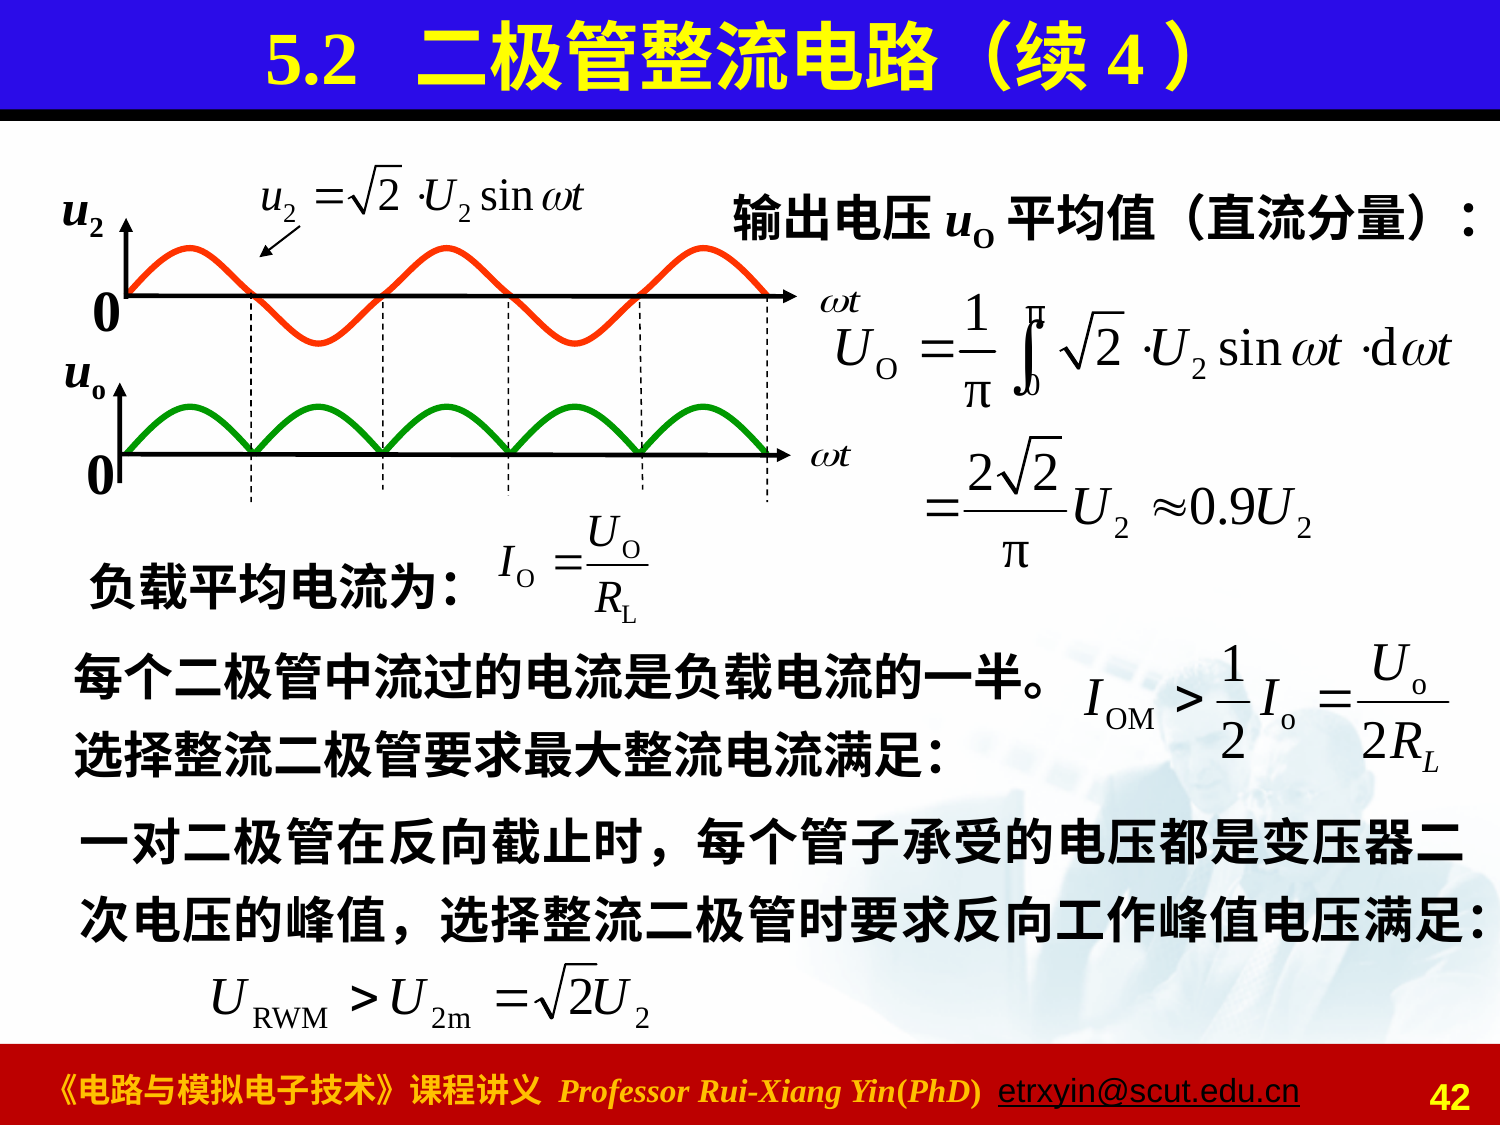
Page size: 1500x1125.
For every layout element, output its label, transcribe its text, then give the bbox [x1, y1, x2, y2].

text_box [489, 503, 656, 631]
title 5.2 二极管整流电路（续4） [0, 0, 1500, 110]
text_box 每个二极管中流过的电流是负载电流的一半。选择整流二极管要求最大整流电流满足： [58, 620, 1103, 791]
slide_number 42 [1344, 1065, 1486, 1113]
text_box 输出电压uO平均值（直流分量）： [871, 178, 1500, 262]
text_box 负载平均电流为： [73, 547, 484, 620]
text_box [828, 277, 1463, 576]
text_box 一对二极管在反向截止时，每个管子承受的电压都是变压器二次电压的峰值，选择整流二极管时要求反向工作峰值电压满足： [65, 784, 1481, 956]
picture [0, 121, 1500, 1043]
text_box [1074, 628, 1459, 781]
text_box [205, 952, 658, 1039]
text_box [46, 155, 867, 515]
